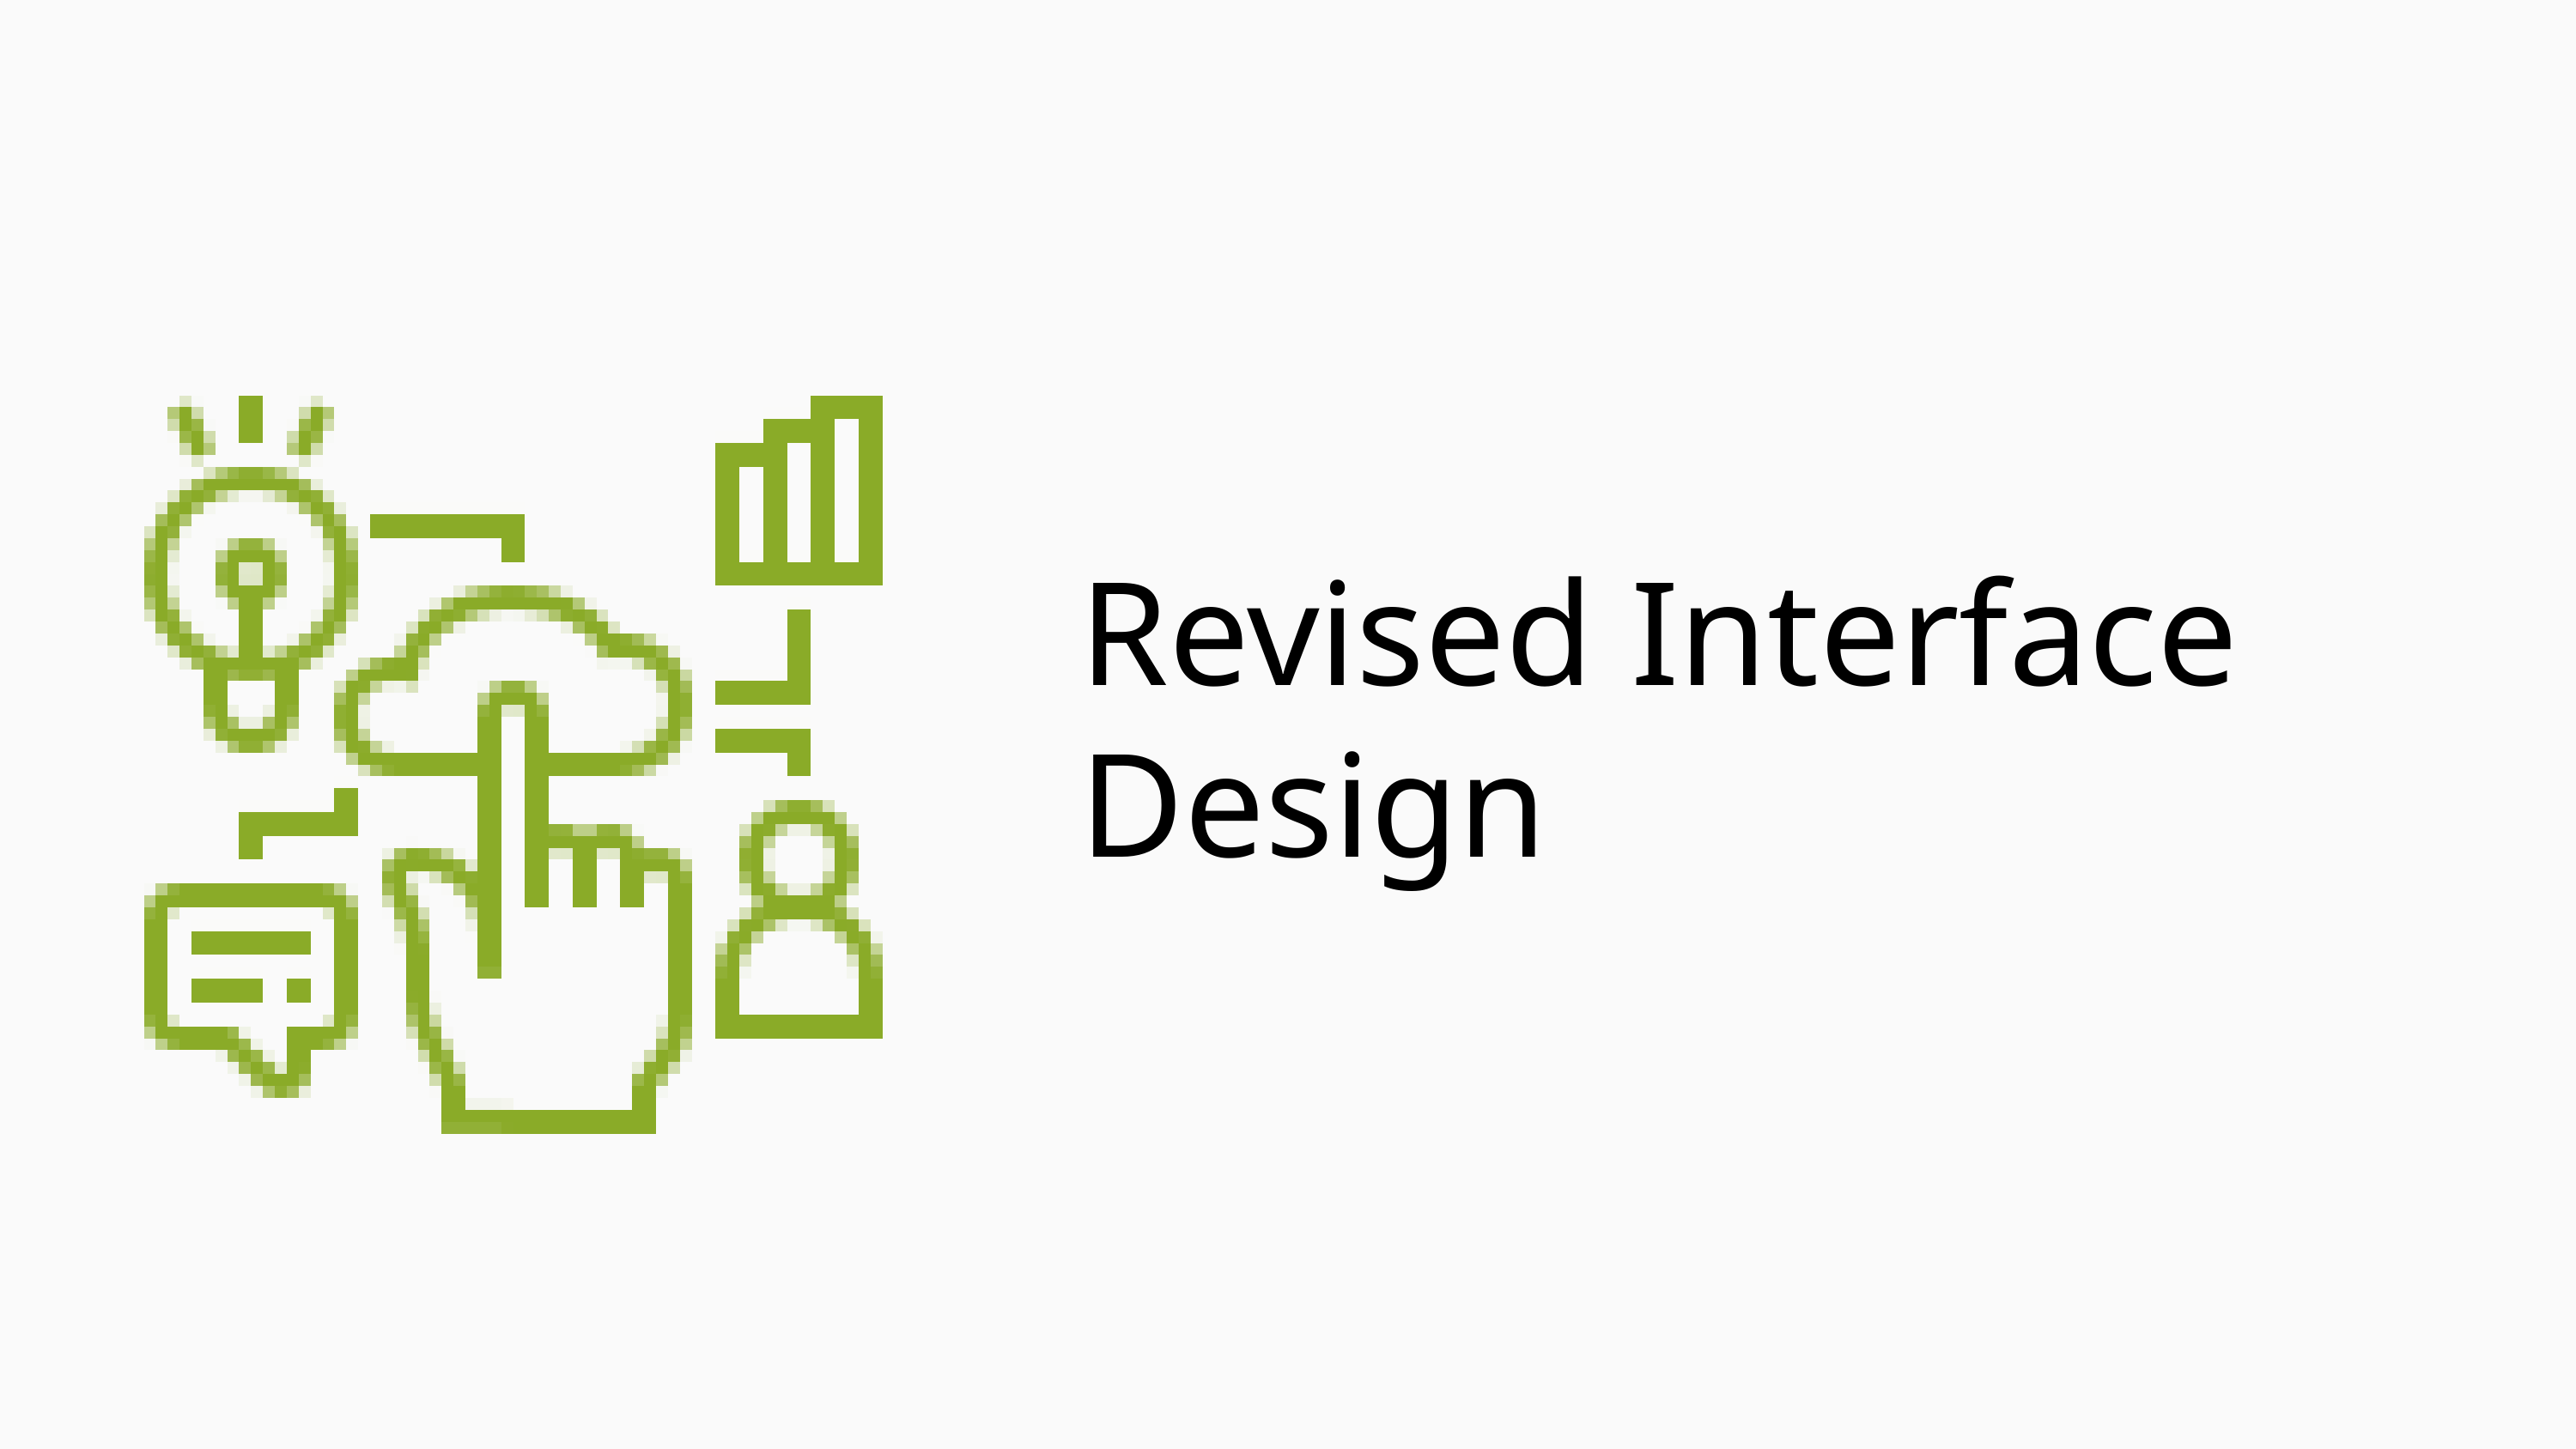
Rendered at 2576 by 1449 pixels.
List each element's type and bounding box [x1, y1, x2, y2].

text_box [1079, 543, 2348, 1080]
picture [144, 396, 883, 1134]
